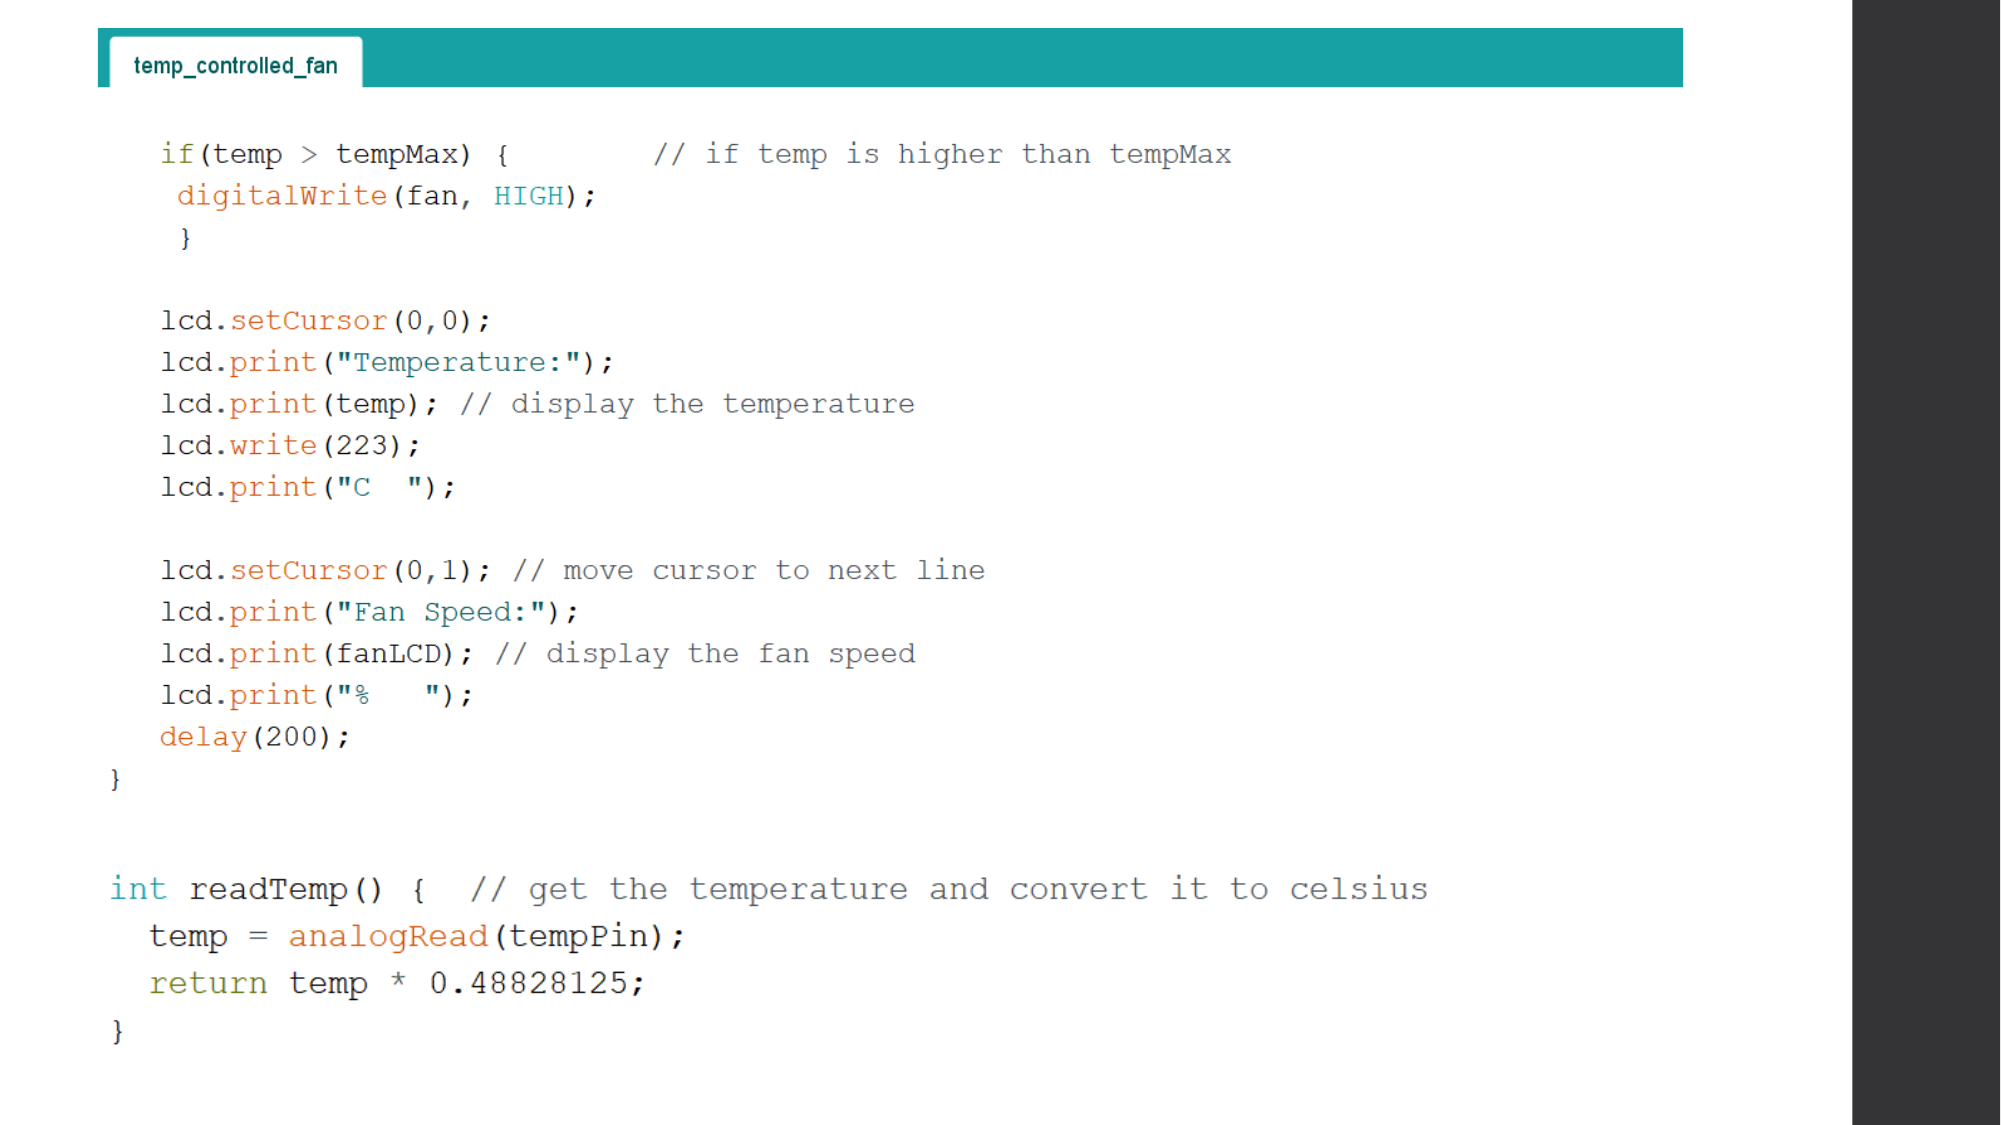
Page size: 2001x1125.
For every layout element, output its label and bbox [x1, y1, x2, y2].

picture [97, 28, 1684, 1056]
